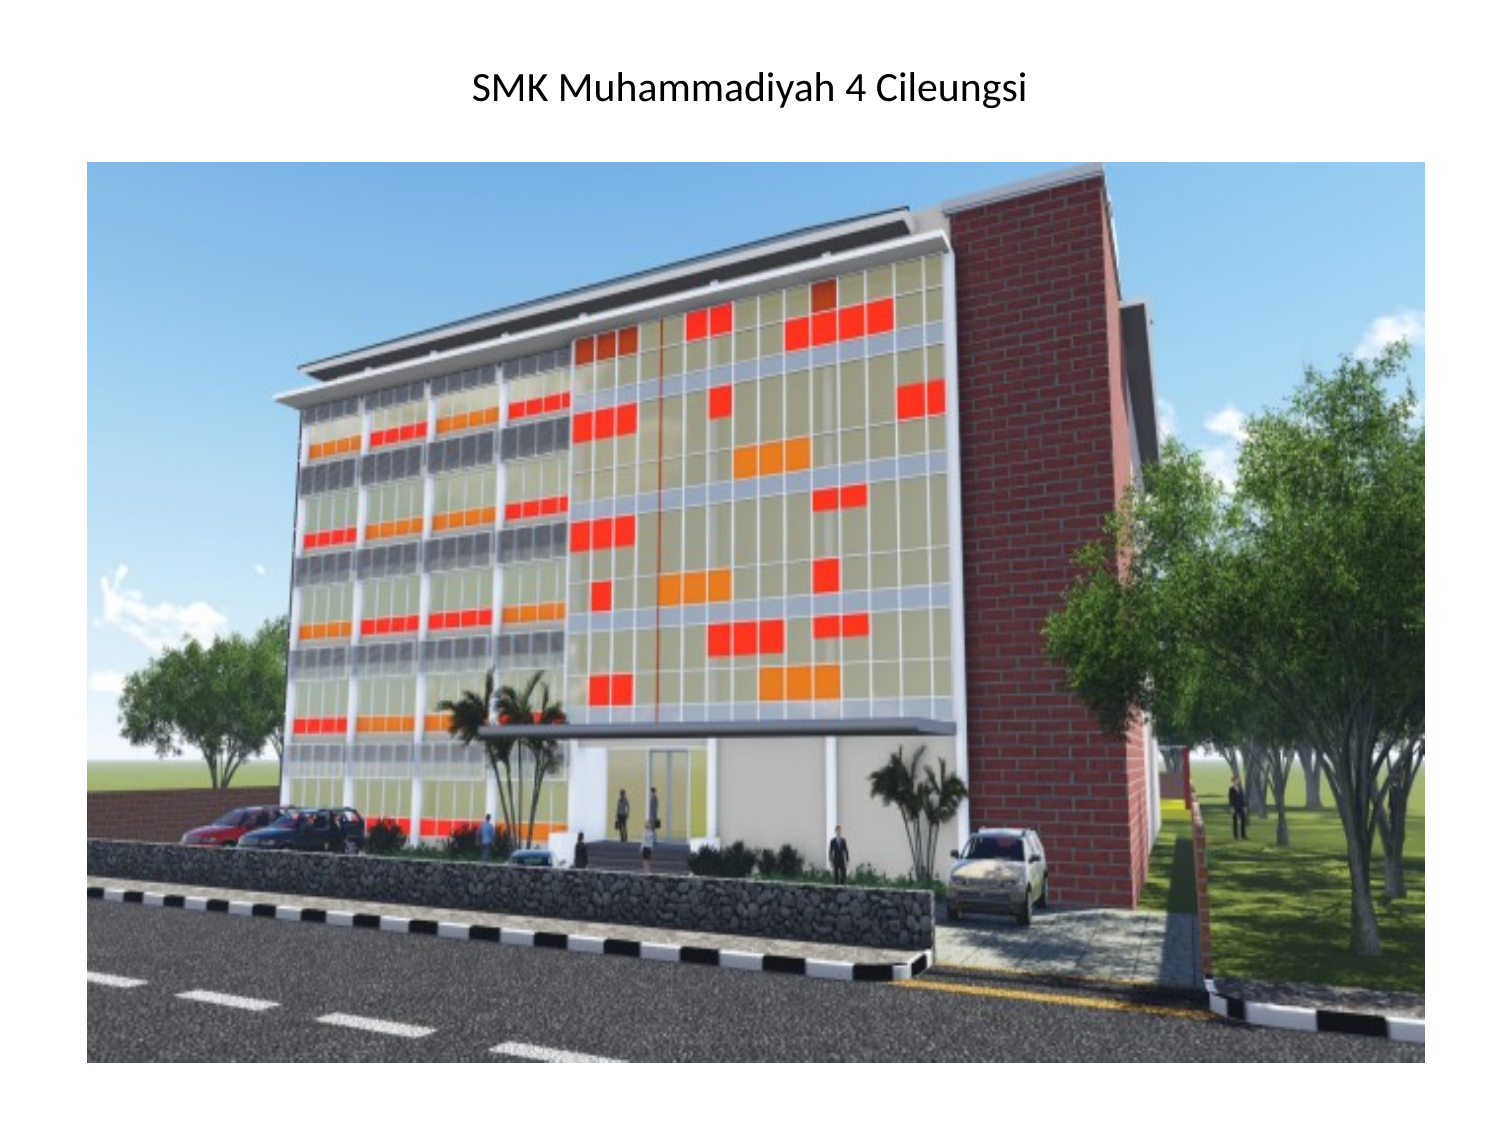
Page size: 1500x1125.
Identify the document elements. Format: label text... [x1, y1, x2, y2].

title SMK Muhammadiyah 4 Cileungsi [75, 45, 1425, 125]
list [87, 162, 1426, 1063]
